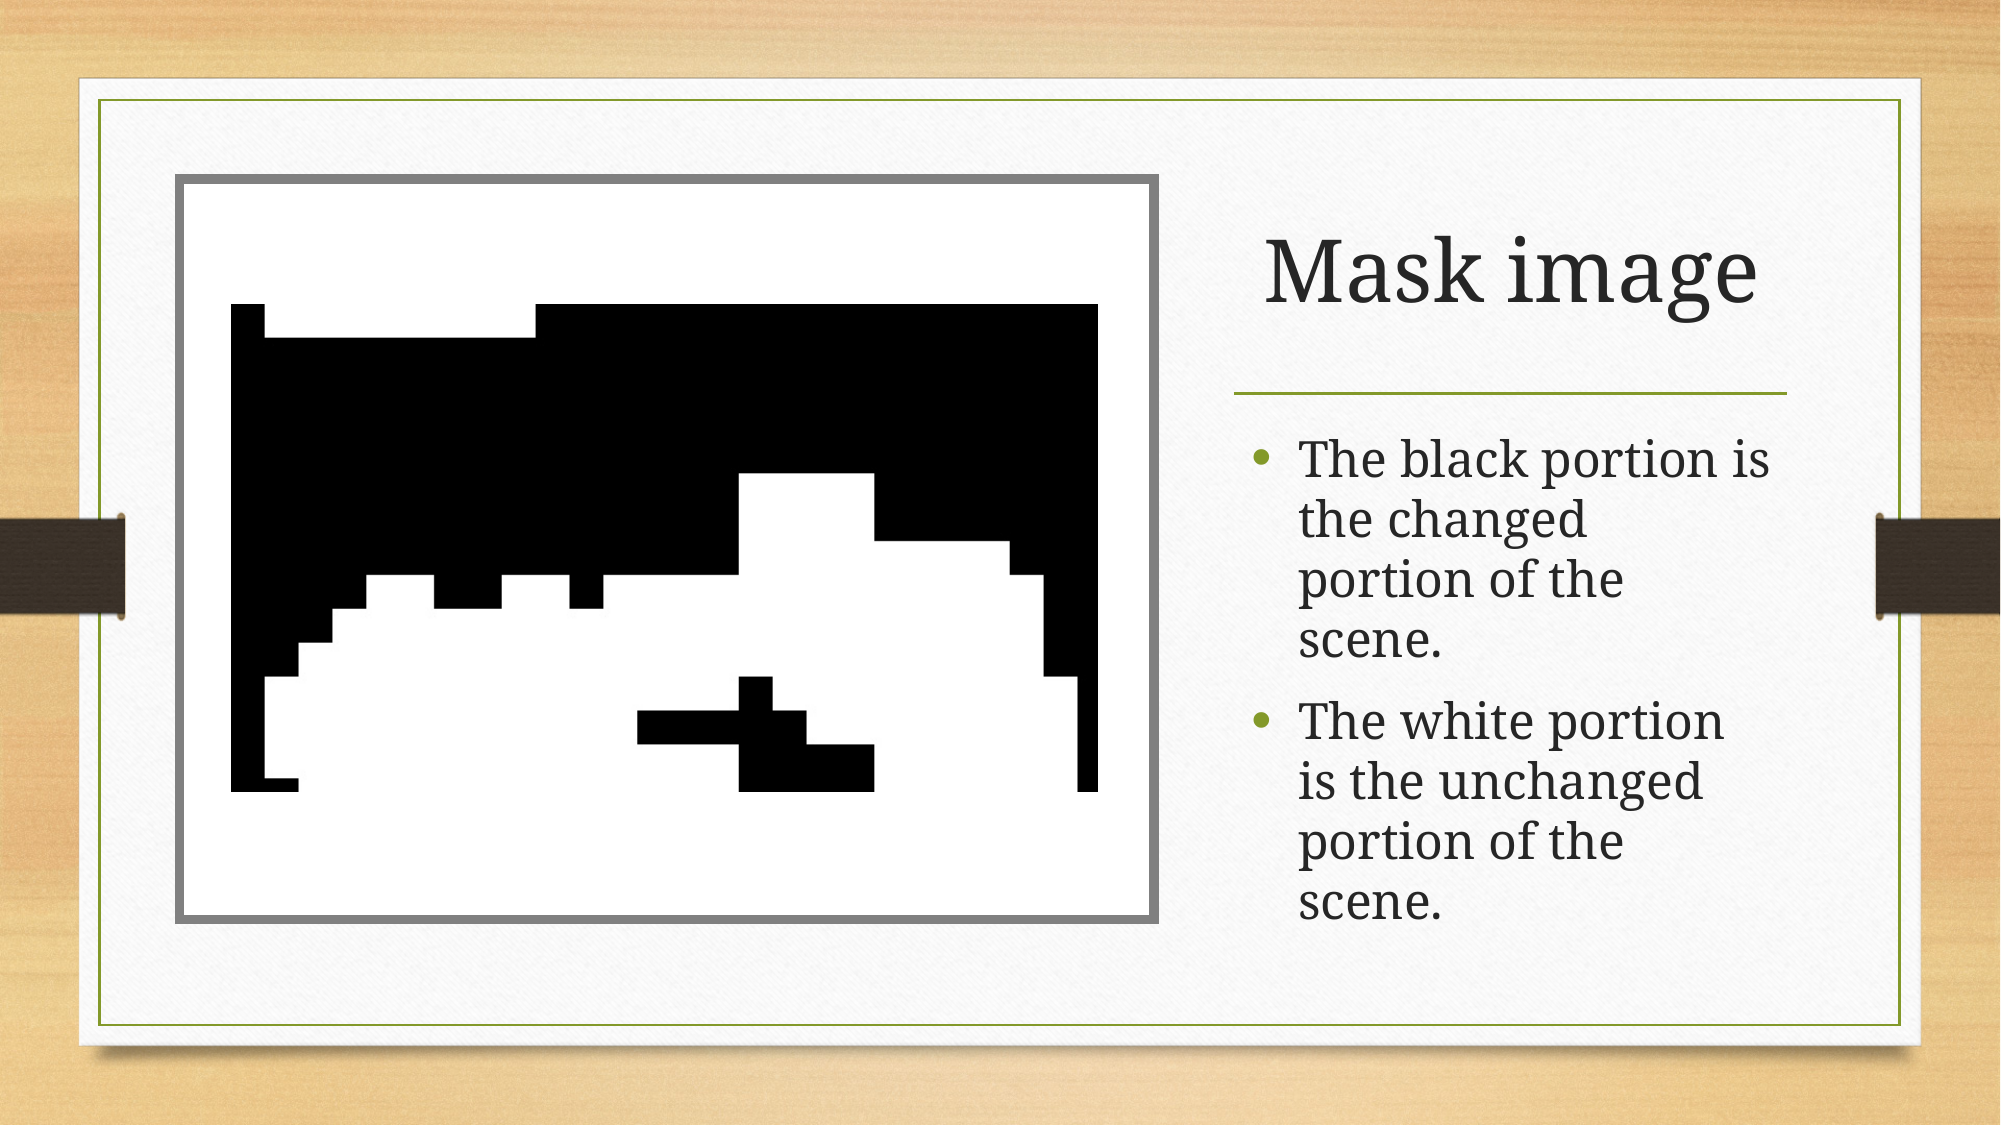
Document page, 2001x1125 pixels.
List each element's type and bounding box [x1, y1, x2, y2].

text_box [0, 0, 2000, 1125]
picture [231, 303, 1098, 792]
